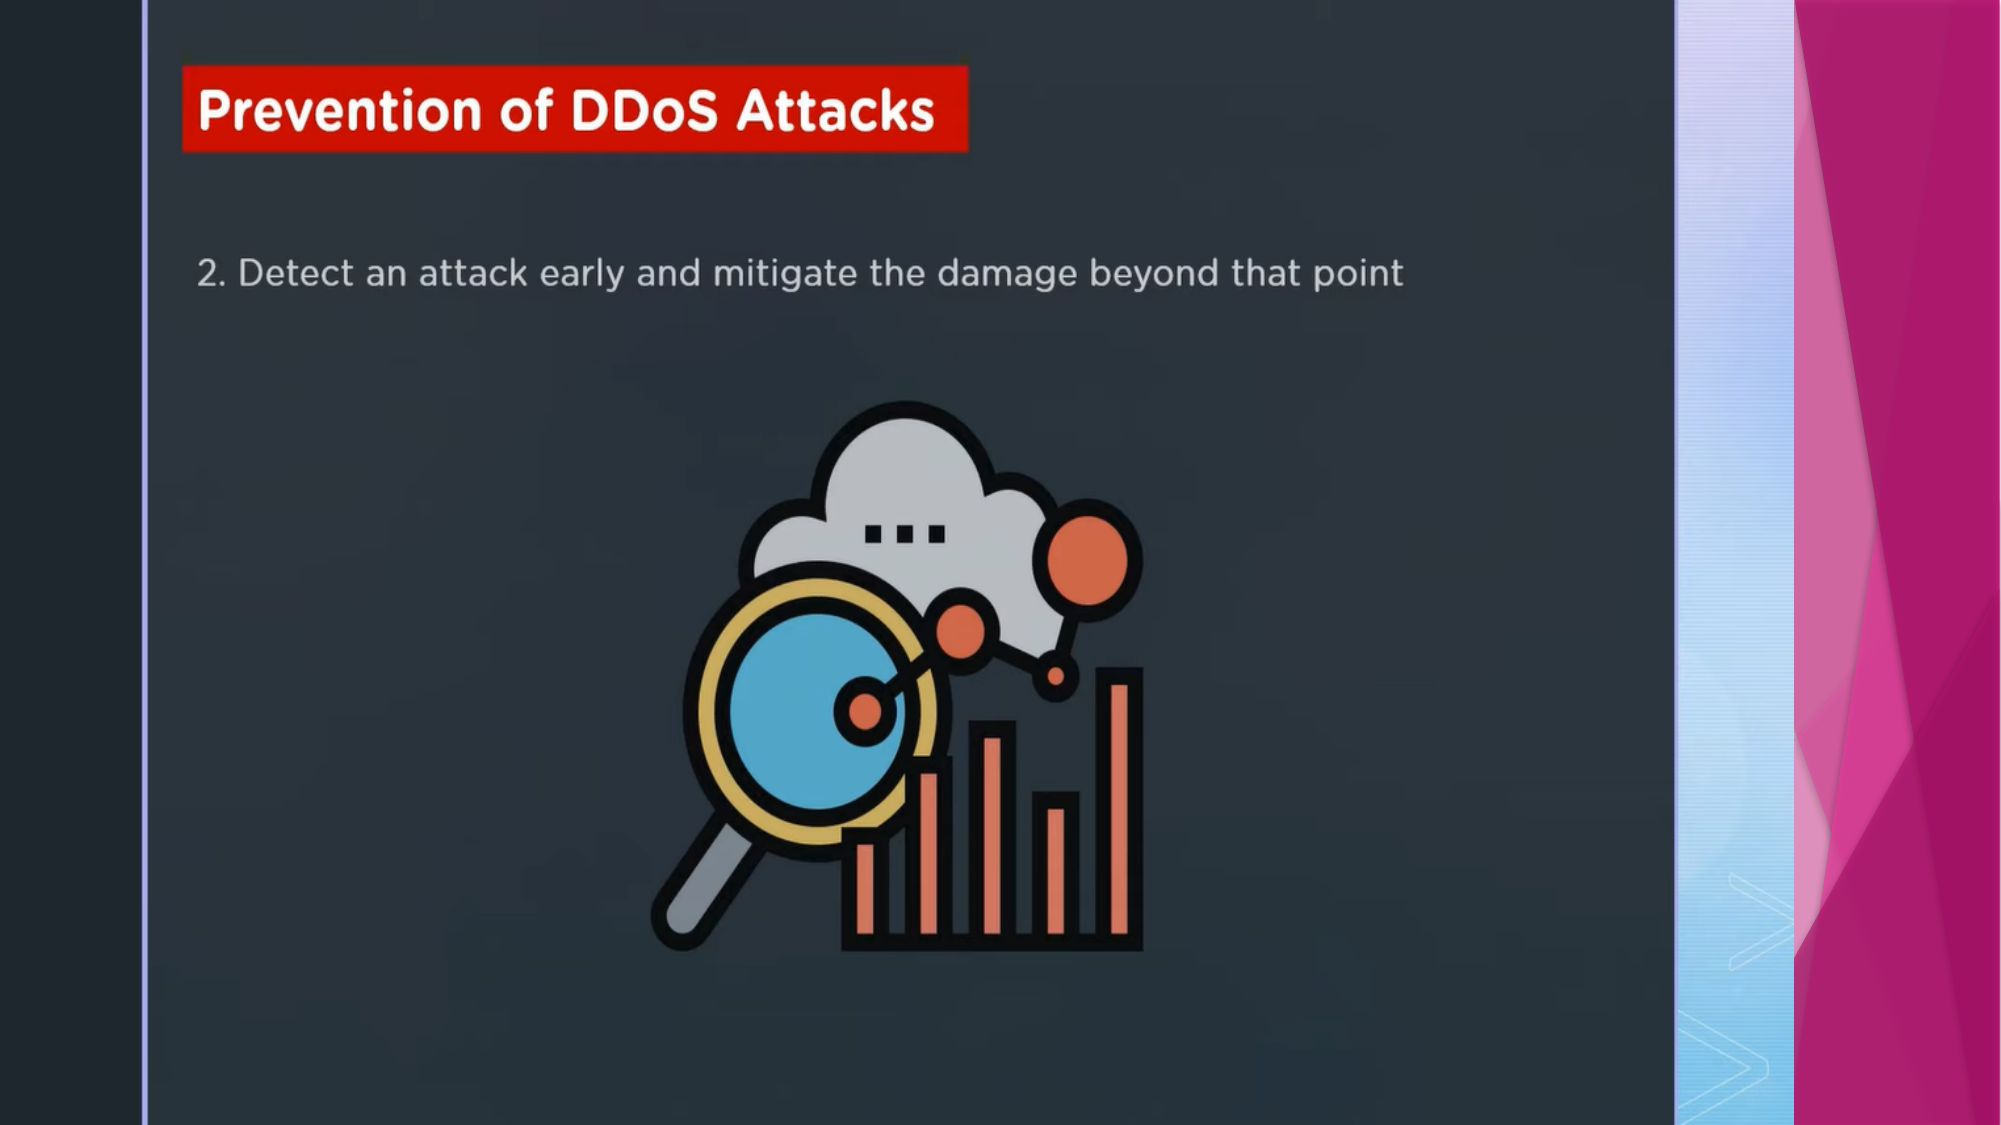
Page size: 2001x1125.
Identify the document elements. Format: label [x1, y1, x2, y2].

list [0, 0, 1794, 1125]
